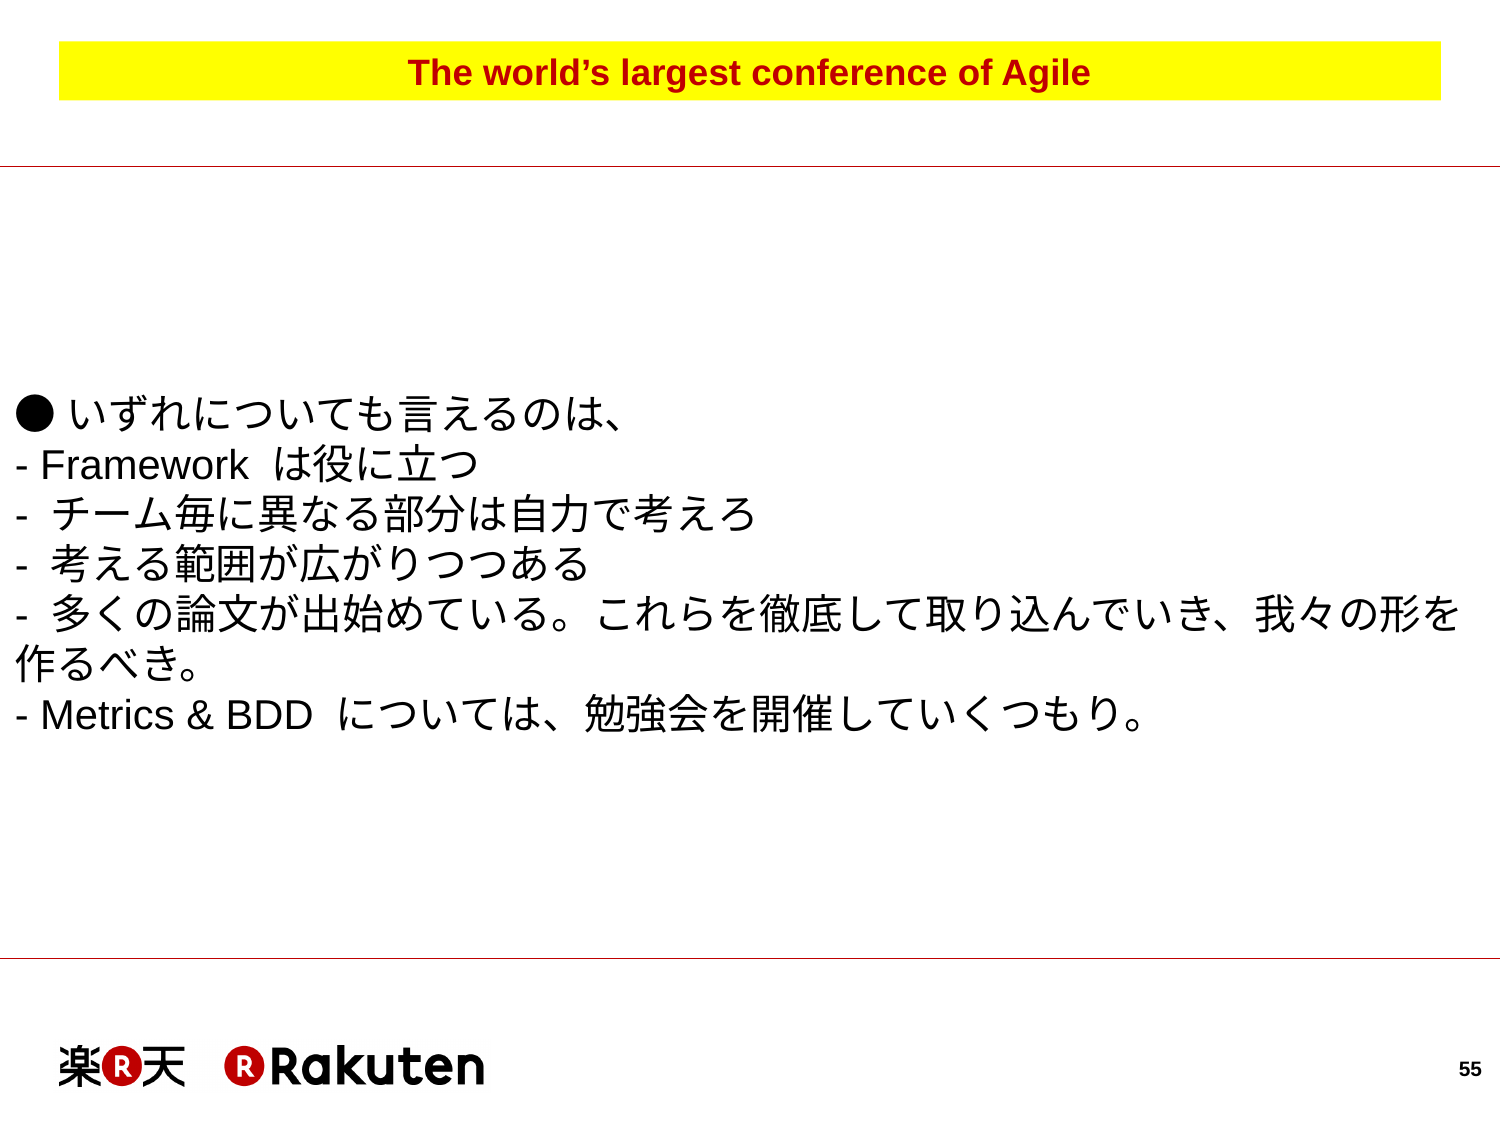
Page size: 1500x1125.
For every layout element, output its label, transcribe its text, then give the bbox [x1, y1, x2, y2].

text_box ●いずれについても言えるのは、 - Framework は役に立つ - チーム毎に異なる部分は自力で考えろ - 考える範囲が広がりつつある - 多くの論文が出始めている。これらを徹底して取り込んでいき、我々の形を作るべき。 - Metrics & BDD については、勉強会を開催していくつもり。 [0, 166, 1500, 959]
picture [53, 1039, 491, 1093]
title The world’s largest conference of Agile [59, 41, 1441, 101]
